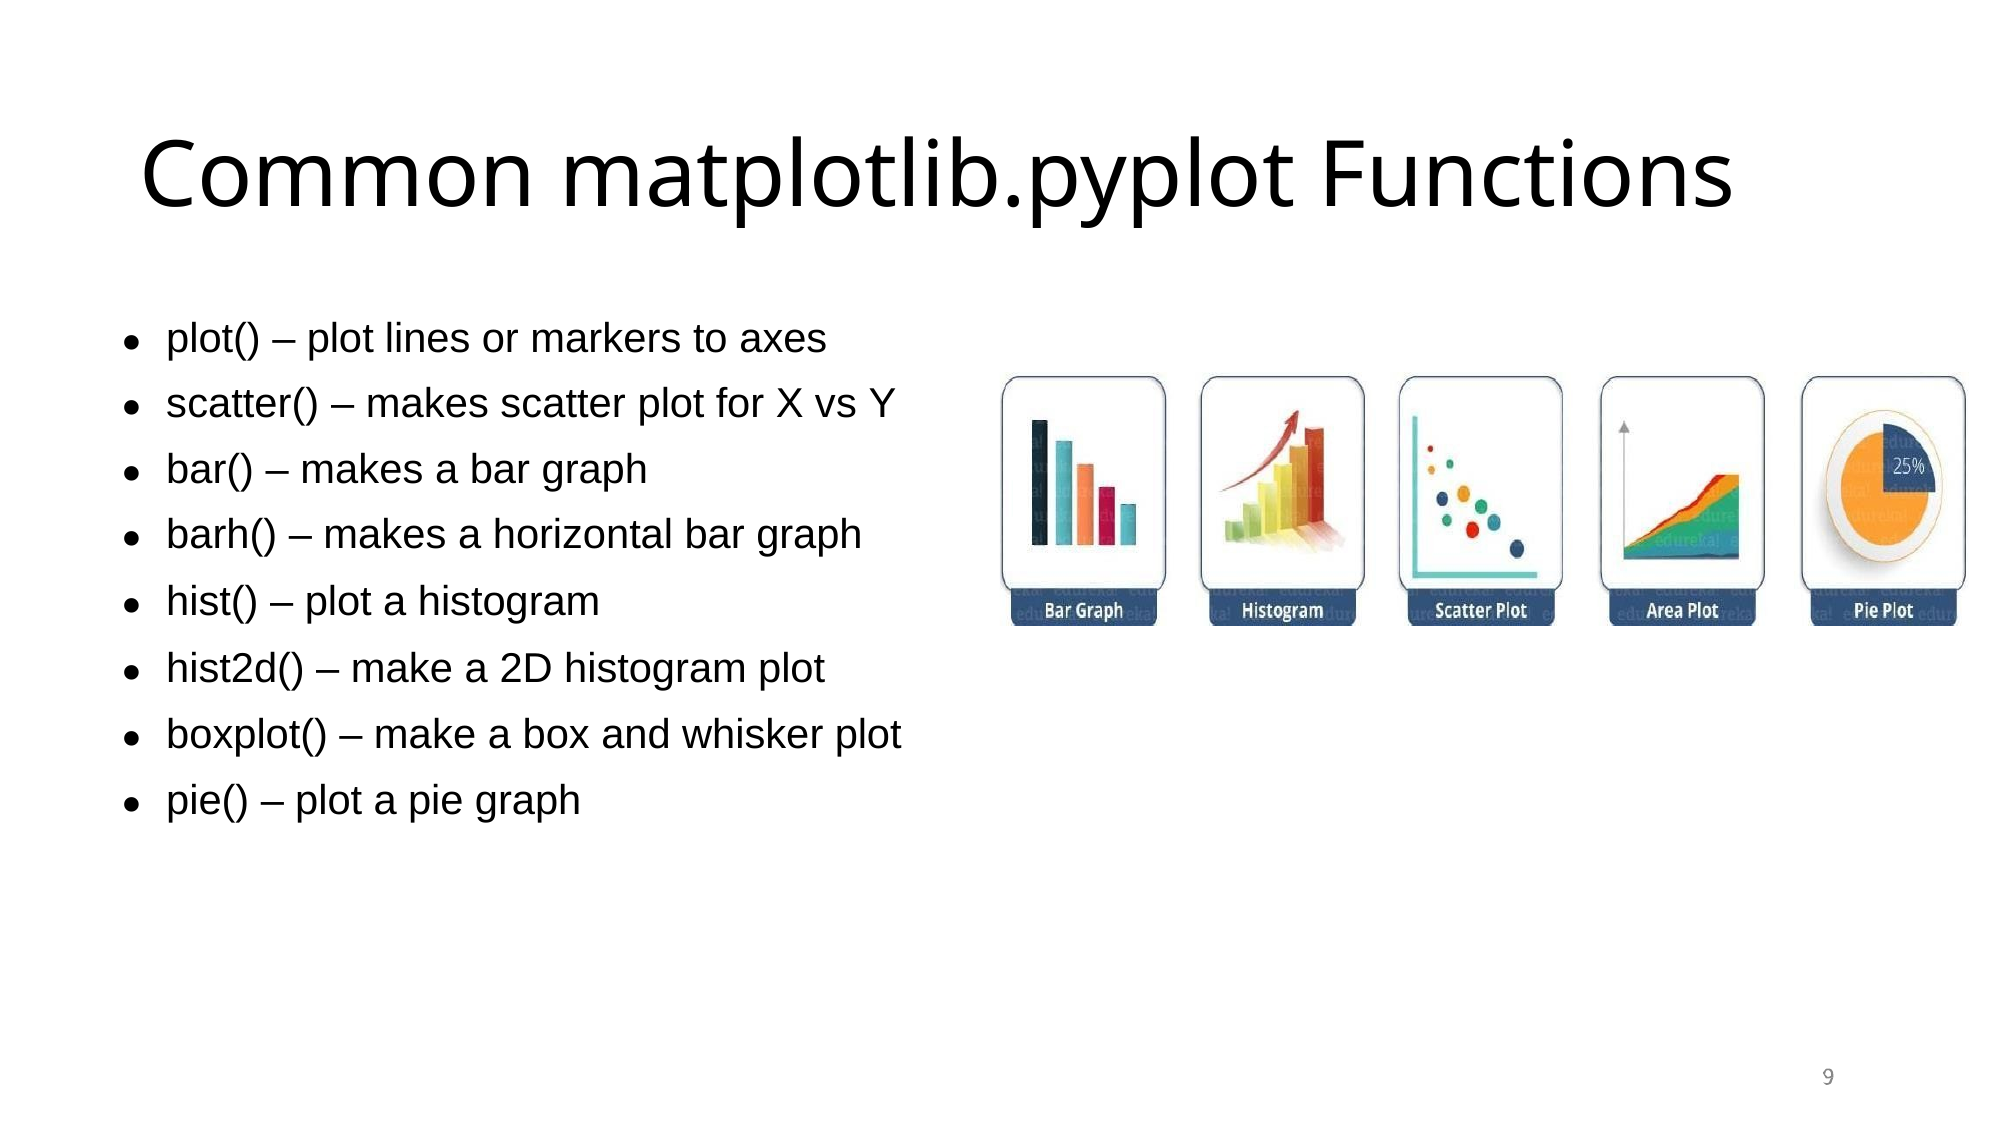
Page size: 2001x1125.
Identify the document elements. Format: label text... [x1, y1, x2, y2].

title Common matplotlib.pyplot Functions [137, 73, 1863, 264]
text_box [1822, 1068, 1834, 1085]
text_box plot() – plot lines or markers to axes scatter() – makes scatter plot for X vs Y bar() – makes a bar graph barh() – makes a horizontal bar graph hist() – plot a histogram hist2d() – make a 2D histogram plot boxplot() – make a box and whisker plot pie() – plot a pie graph [111, 302, 1000, 897]
text_box [999, 372, 1969, 626]
